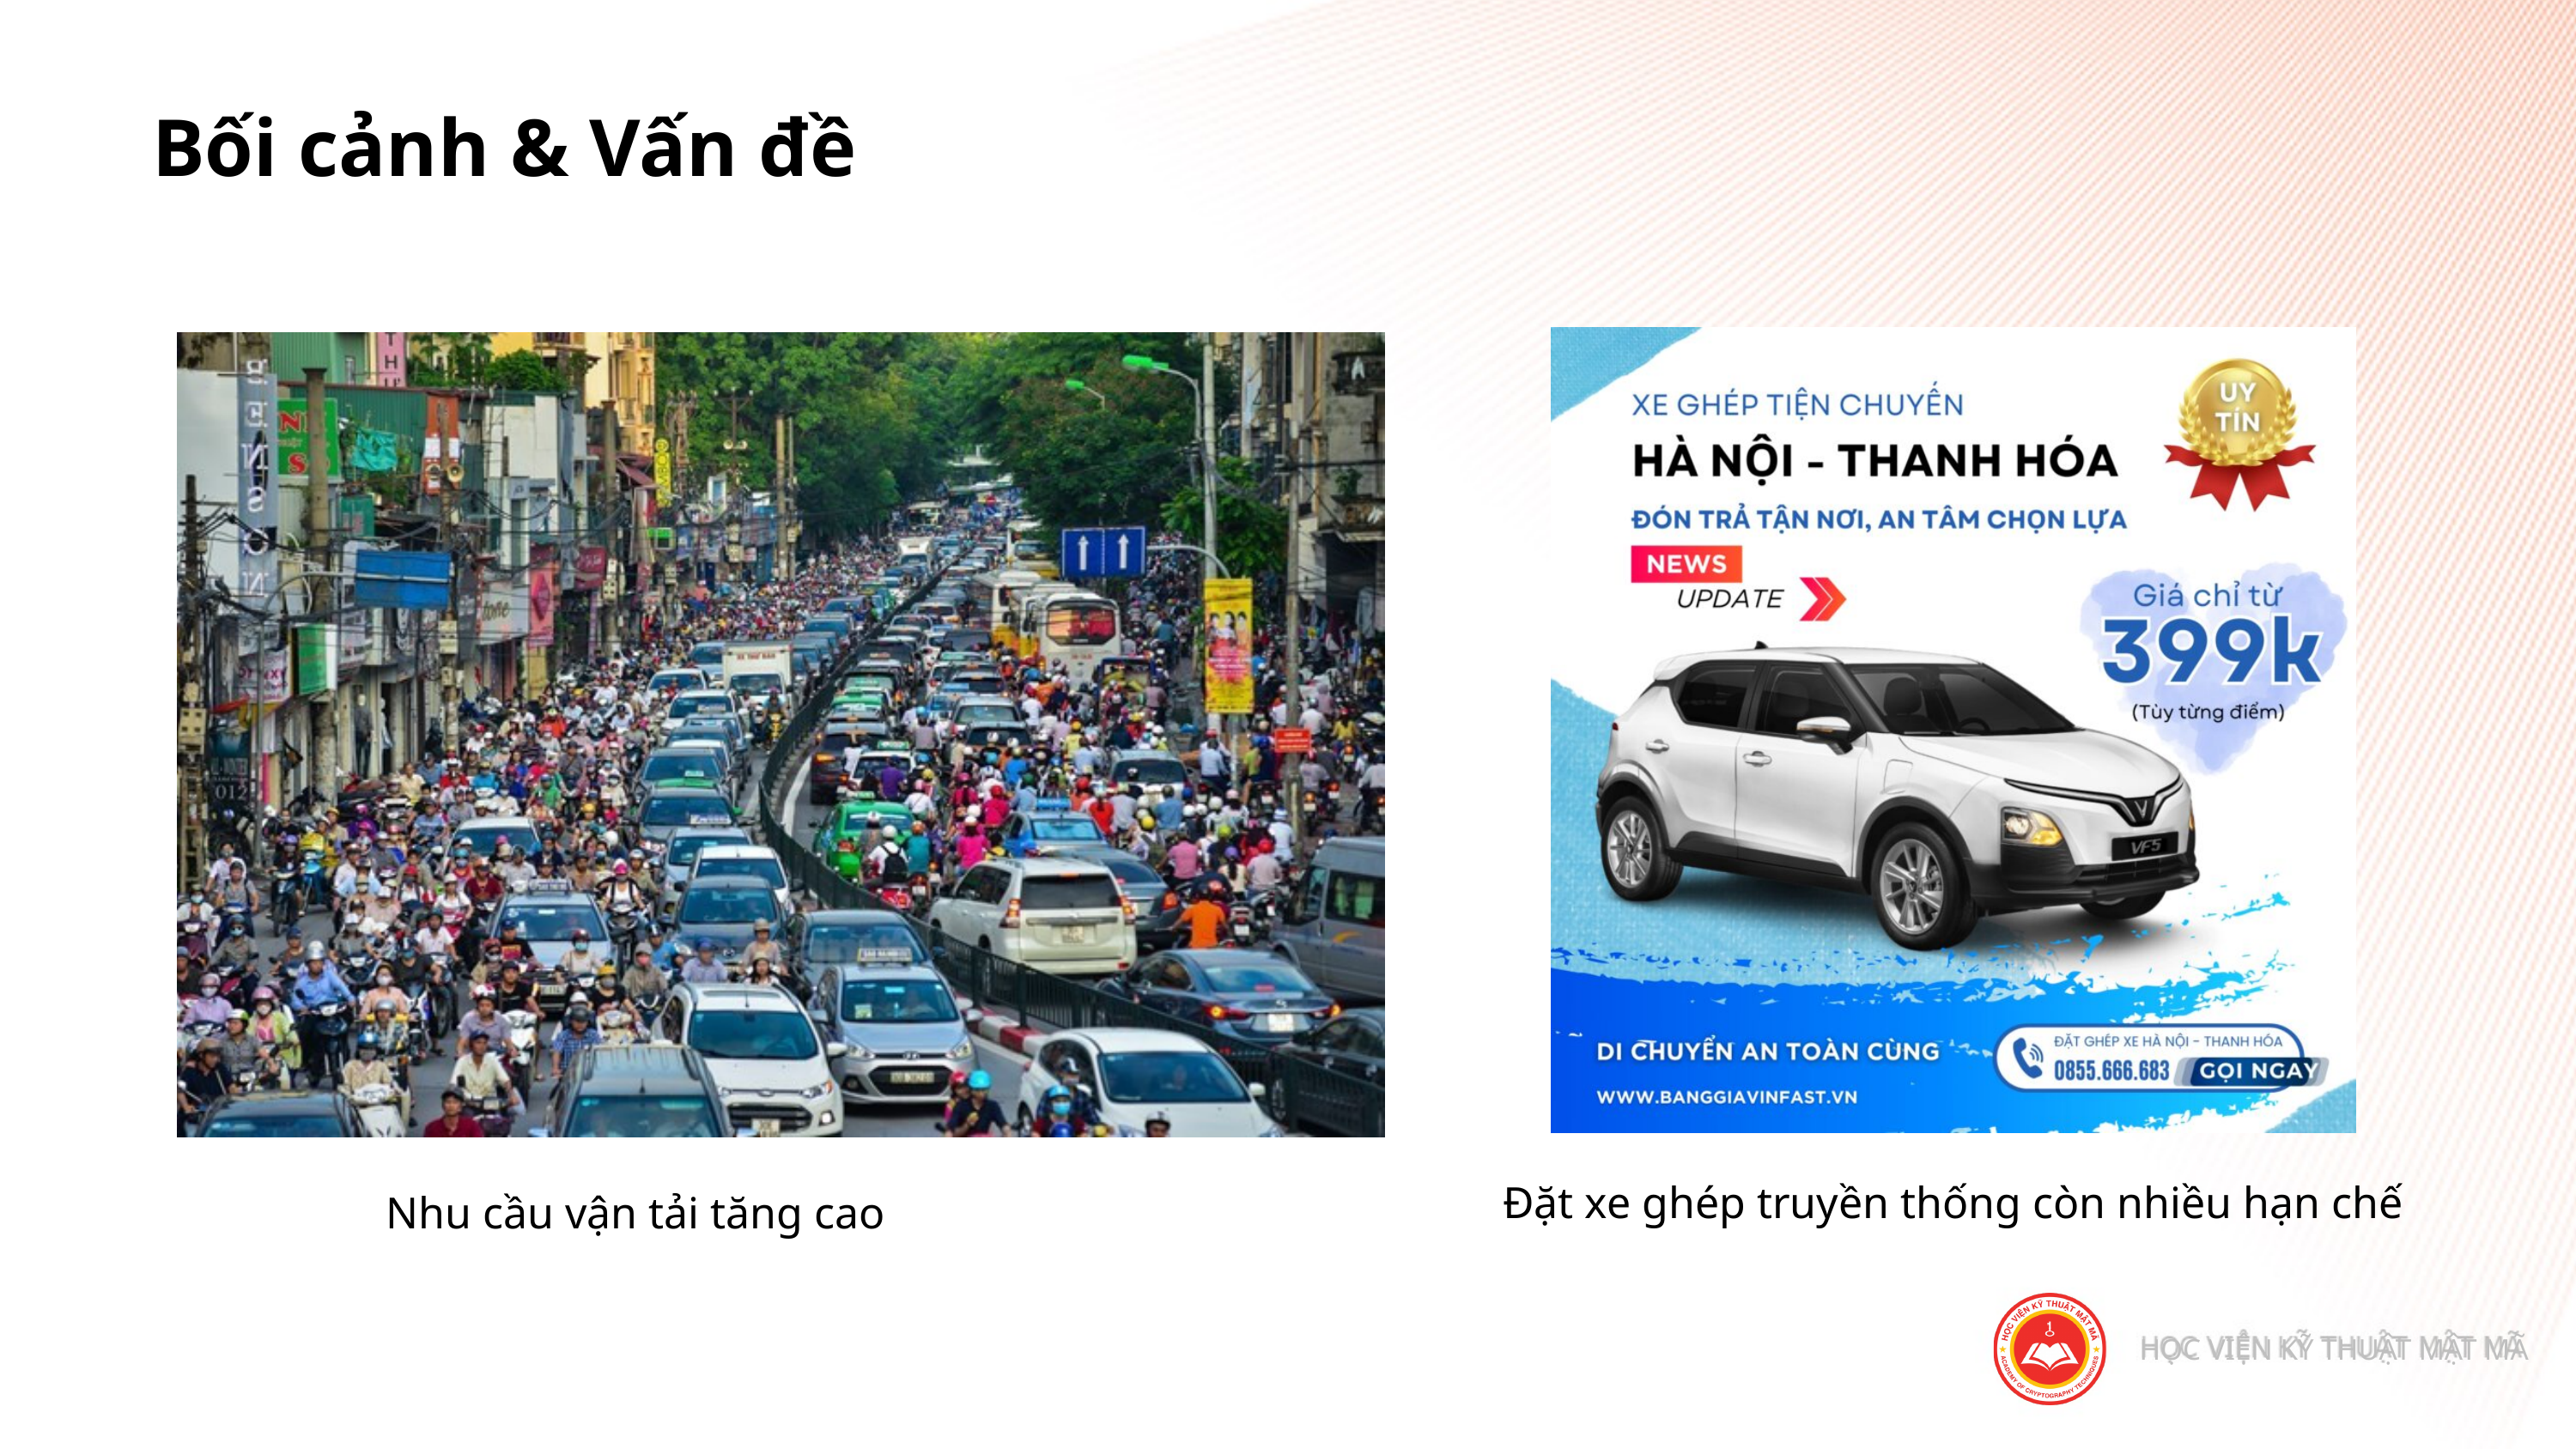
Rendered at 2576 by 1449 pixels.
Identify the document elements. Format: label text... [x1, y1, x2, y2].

text_box [1148, 981, 1803, 1449]
text_box Bối cảnh & Vấn đề [139, 91, 902, 198]
text_box Nhu cầu vận tải tăng cao [373, 1179, 898, 1245]
text_box Đặt xe ghép truyền thống còn nhiều hạn chế [1490, 1168, 2417, 1234]
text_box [1993, 1292, 2576, 1405]
picture [0, 0, 2576, 1449]
